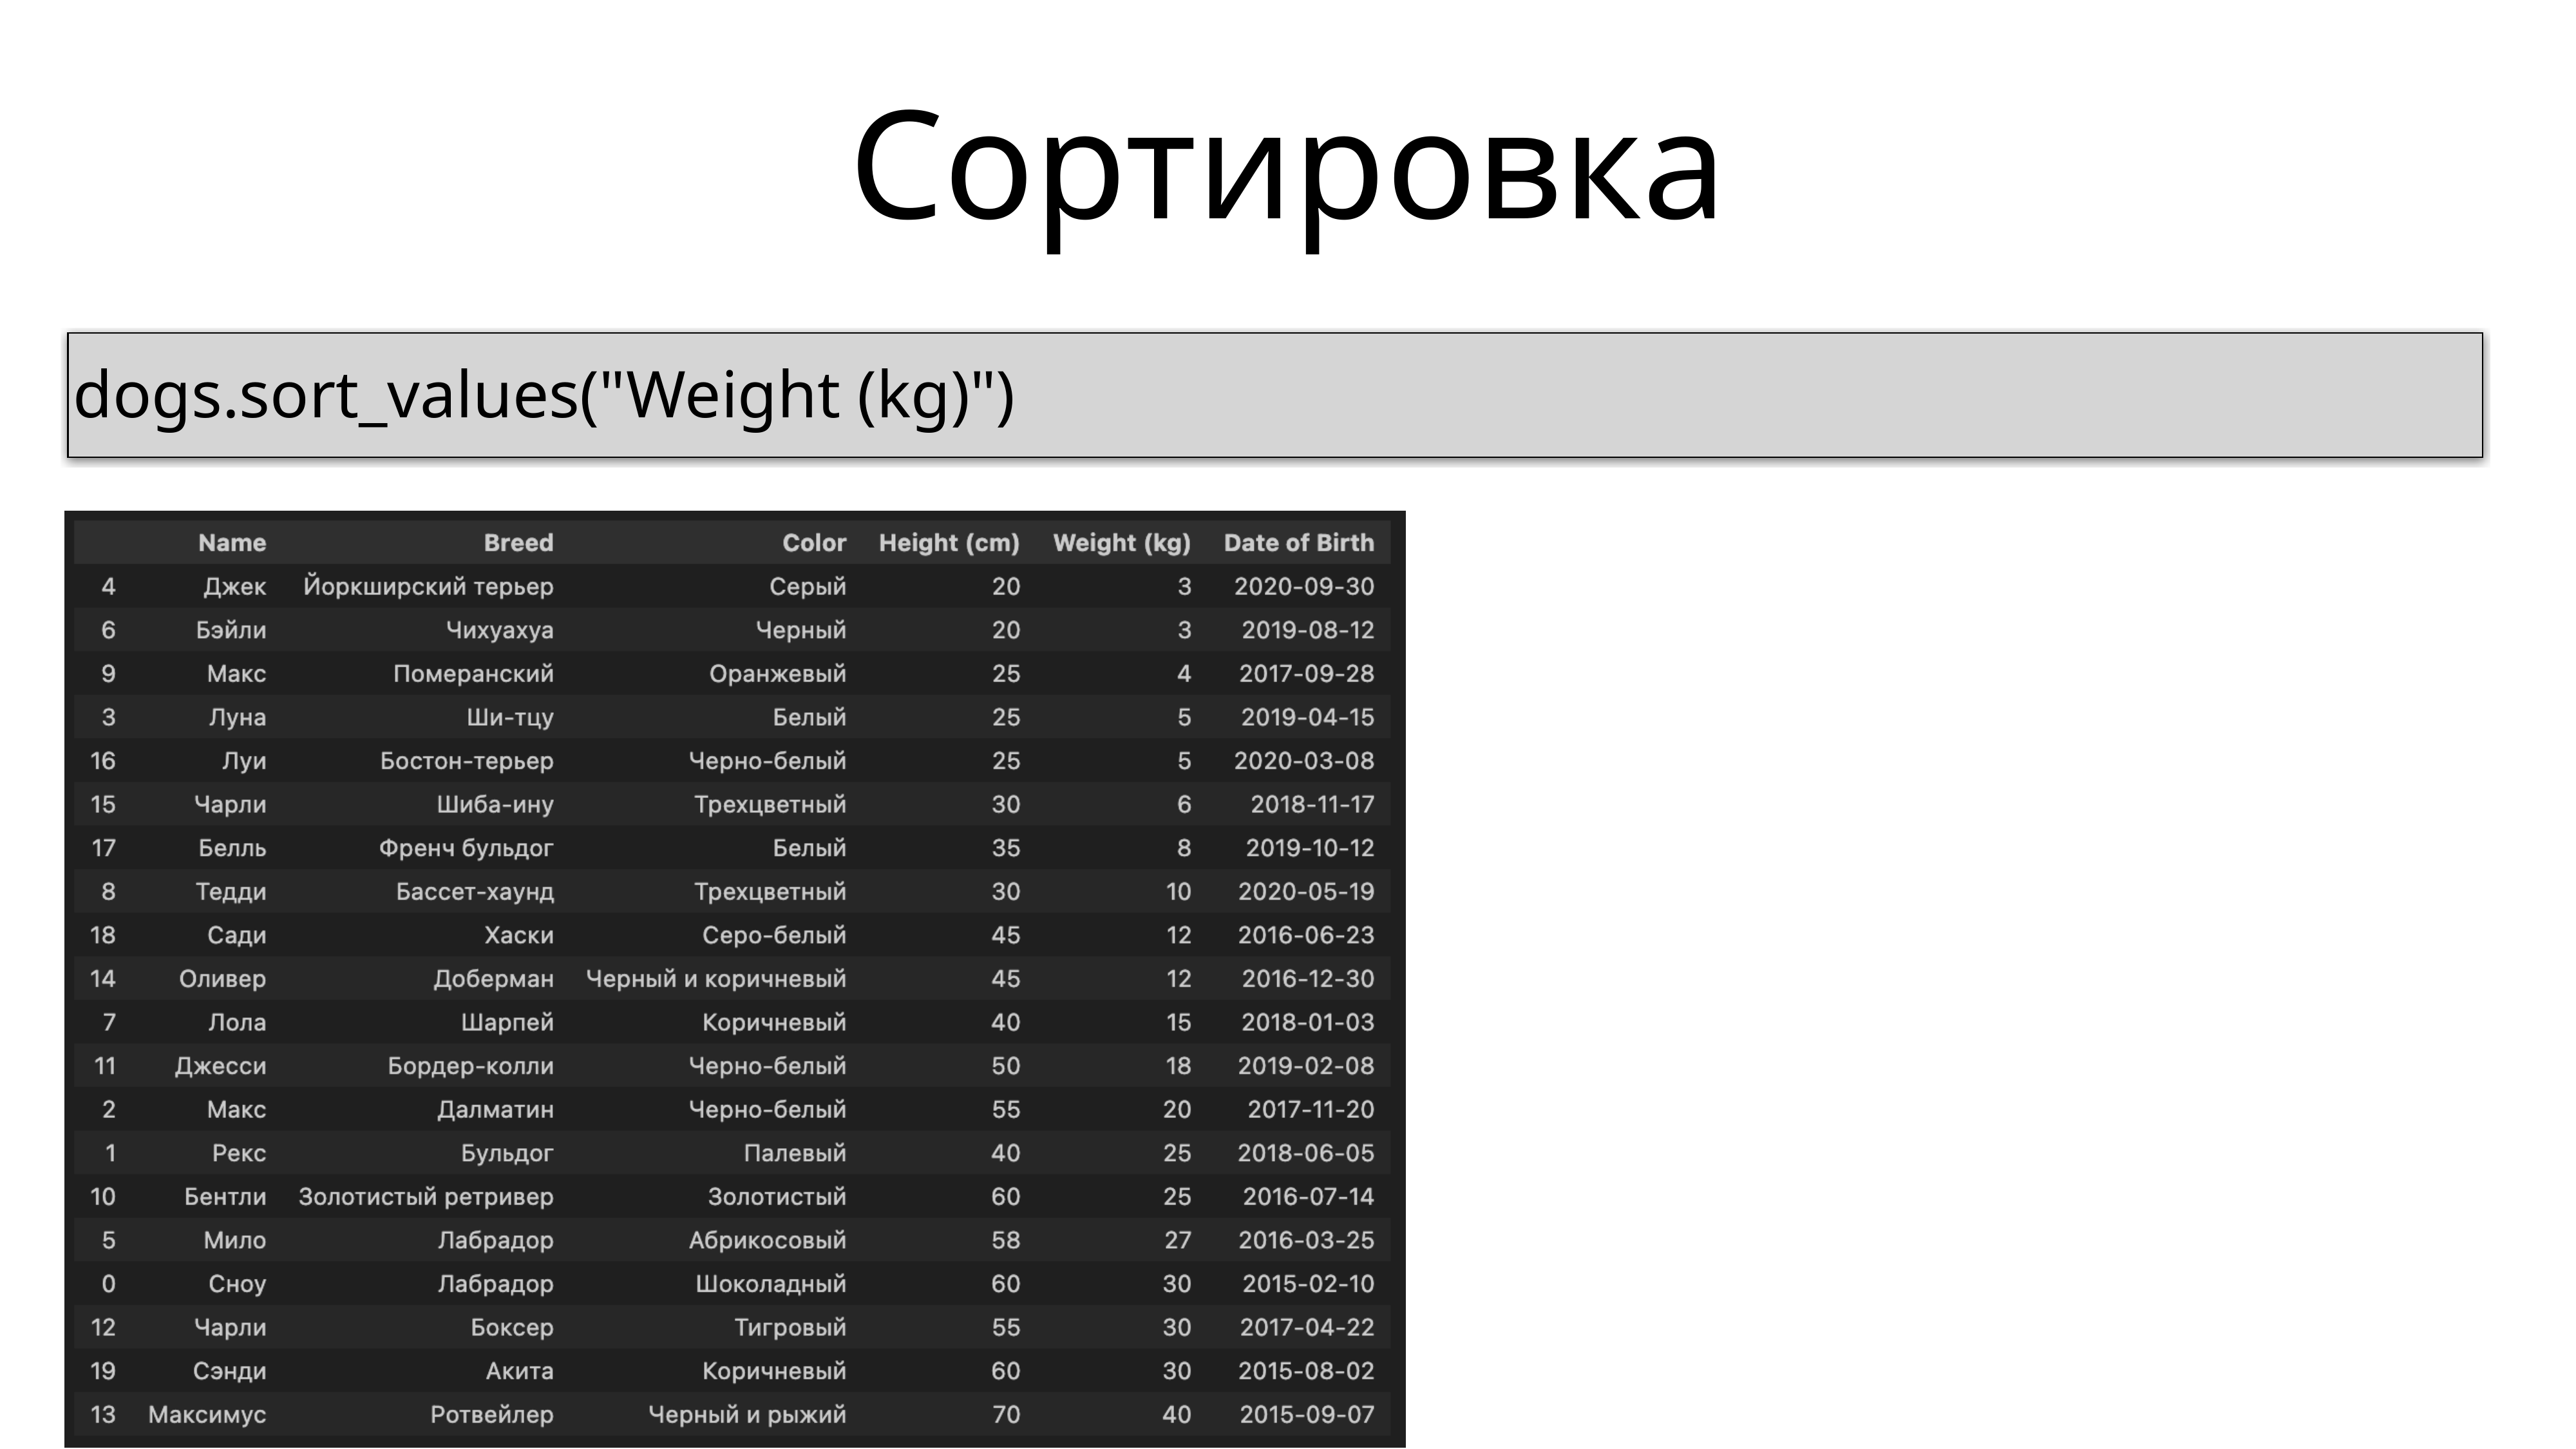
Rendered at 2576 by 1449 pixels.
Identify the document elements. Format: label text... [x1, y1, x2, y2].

title Сортировка [0, 37, 2576, 279]
list dogs.sort_values("Weight (kg)") [67, 332, 2483, 458]
picture [64, 510, 1406, 1448]
